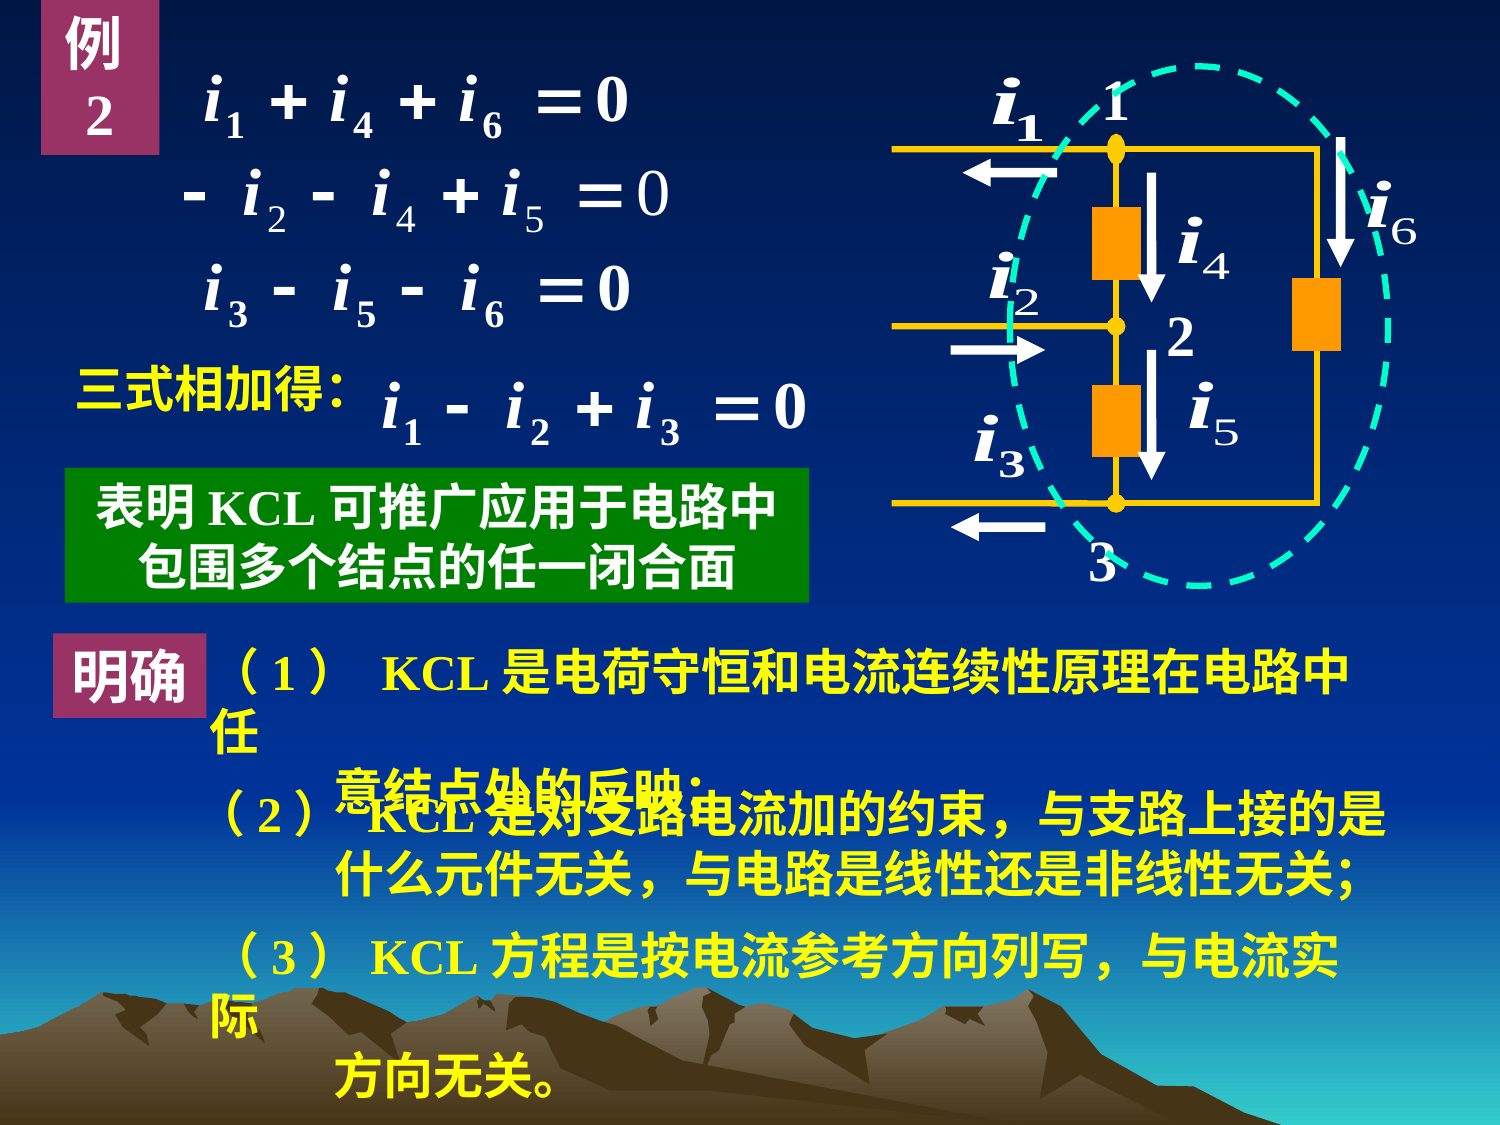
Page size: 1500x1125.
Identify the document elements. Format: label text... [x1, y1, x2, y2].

text_box （1） KCL是电荷守恒和电流连续性原理在电路中任 意结点处的反映； [194, 633, 1400, 774]
text_box 明确 [53, 633, 194, 718]
text_box 表明KCL可推广应用于电路中包围多个结点的任一闭合面 [64, 467, 810, 603]
text_box 例2 [41, 0, 160, 155]
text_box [891, 54, 1425, 601]
text_box （3）KCL方程是按电流参考方向列写，与电流实际 方向无关。 [194, 916, 1376, 1112]
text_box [170, 148, 685, 245]
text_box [191, 54, 646, 148]
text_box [369, 361, 824, 458]
text_box （2） KCL是对支路电流加的约束，与支路上接的是 什么元件无关，与电路是线性还是非线性无关； [159, 774, 1424, 910]
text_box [191, 243, 646, 340]
text_box 三式相加得： [41, 349, 408, 425]
